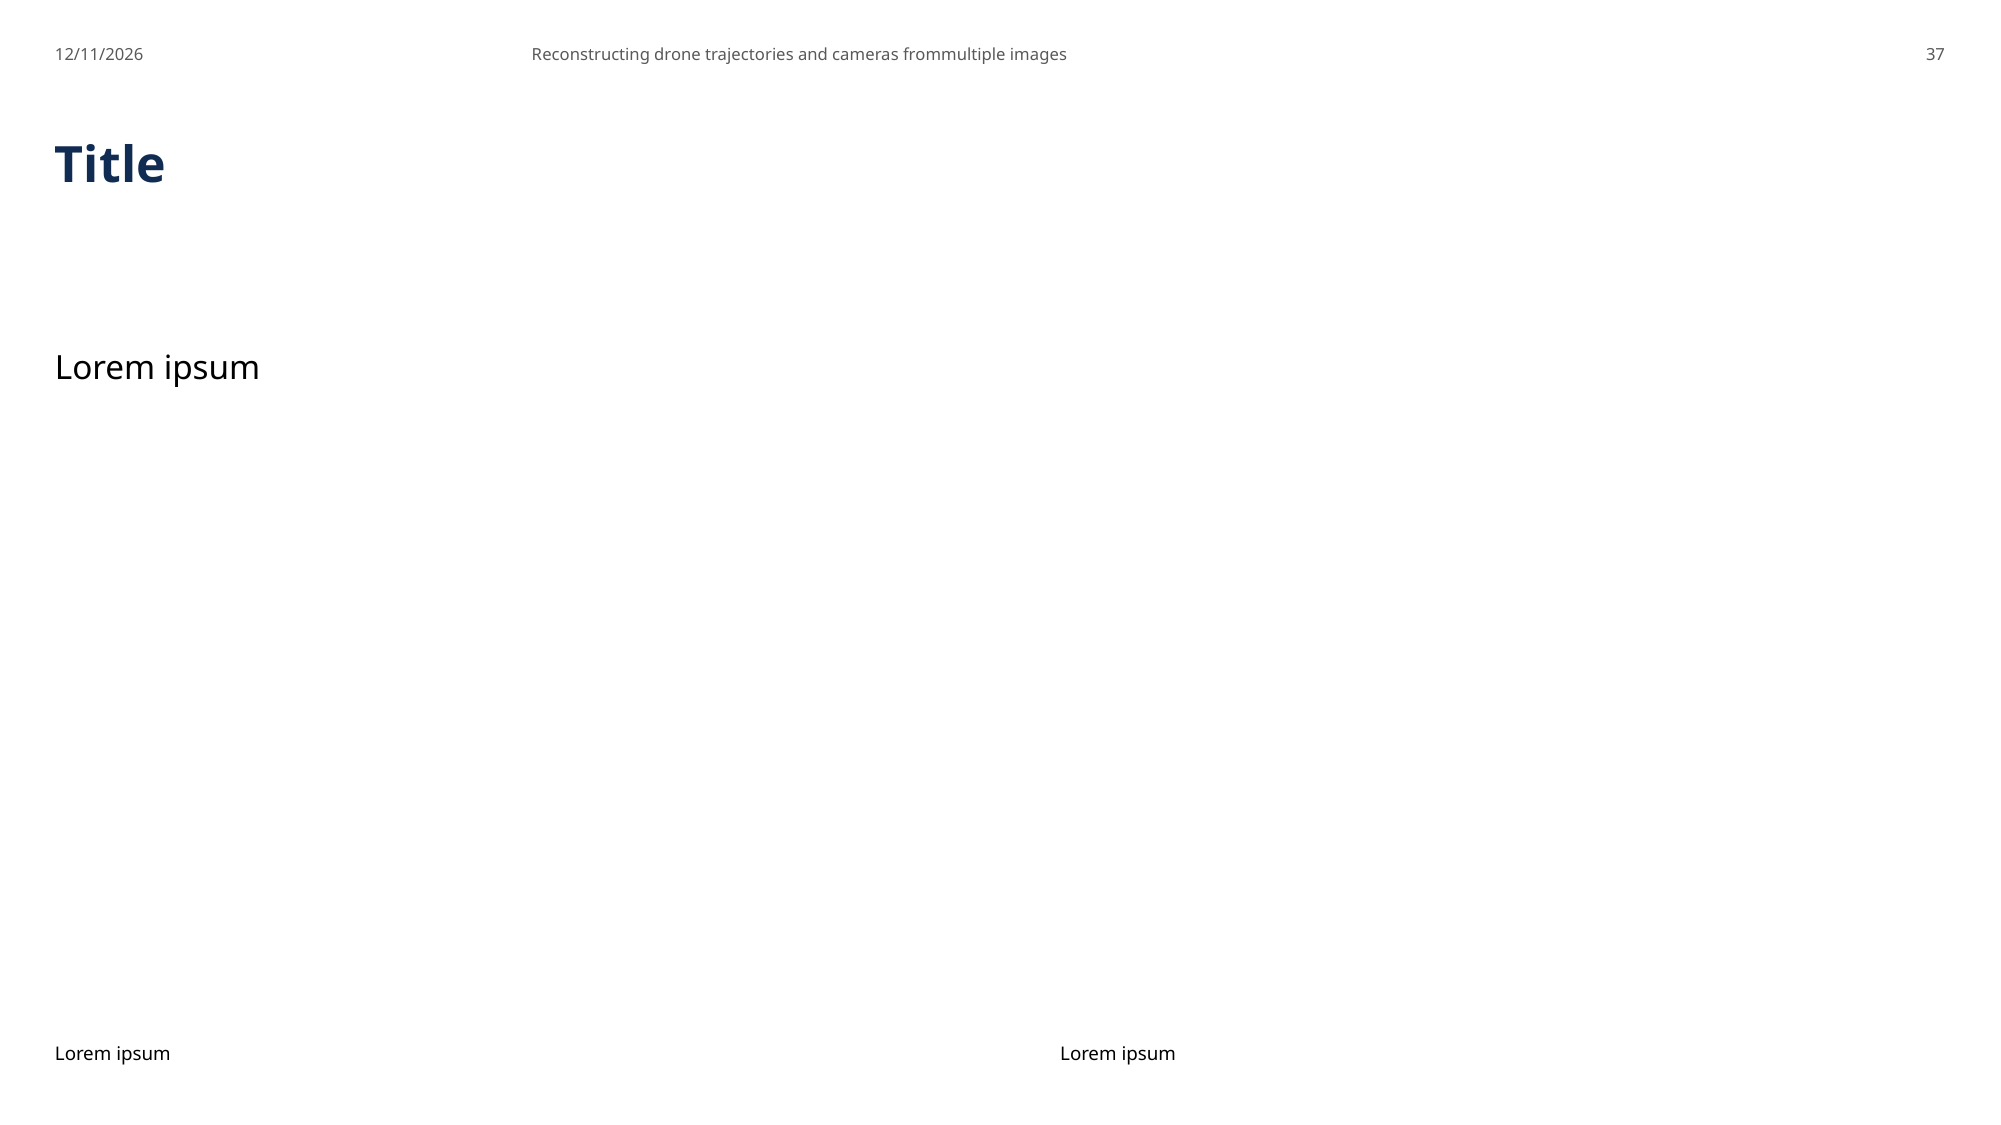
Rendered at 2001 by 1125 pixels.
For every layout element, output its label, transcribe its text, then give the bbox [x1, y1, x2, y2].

list Lorem ipsum [1060, 1018, 1950, 1065]
list Lorem ipsum [54, 338, 1473, 463]
footer Reconstructing drone trajectories and cameras frommultiple images [527, 6, 1203, 67]
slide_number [54, 6, 446, 67]
title Title [54, 132, 1473, 271]
slide_number 37 [1774, 6, 1945, 67]
list Lorem ipsum [54, 1018, 945, 1065]
